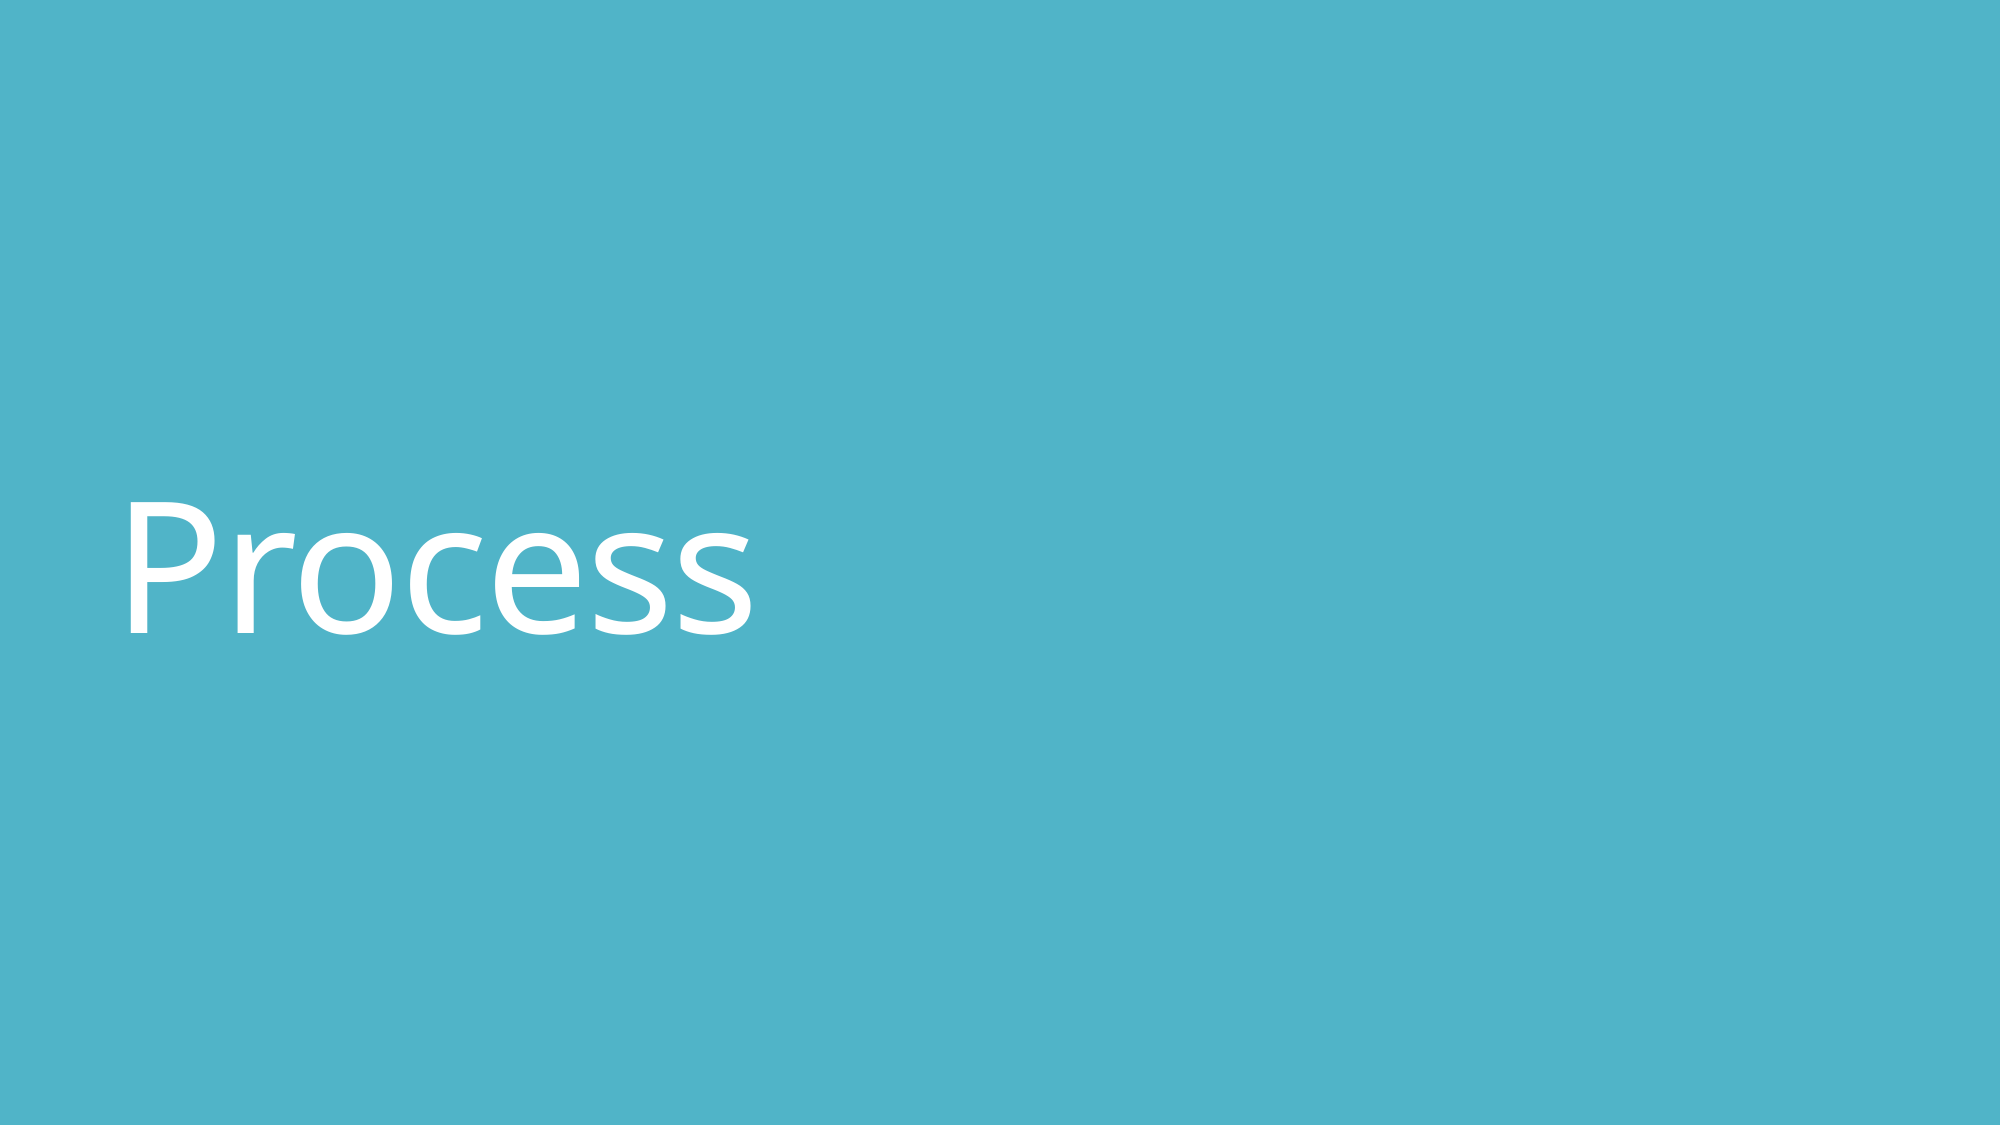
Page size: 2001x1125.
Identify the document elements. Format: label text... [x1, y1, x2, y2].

title Process [98, 126, 1868, 677]
